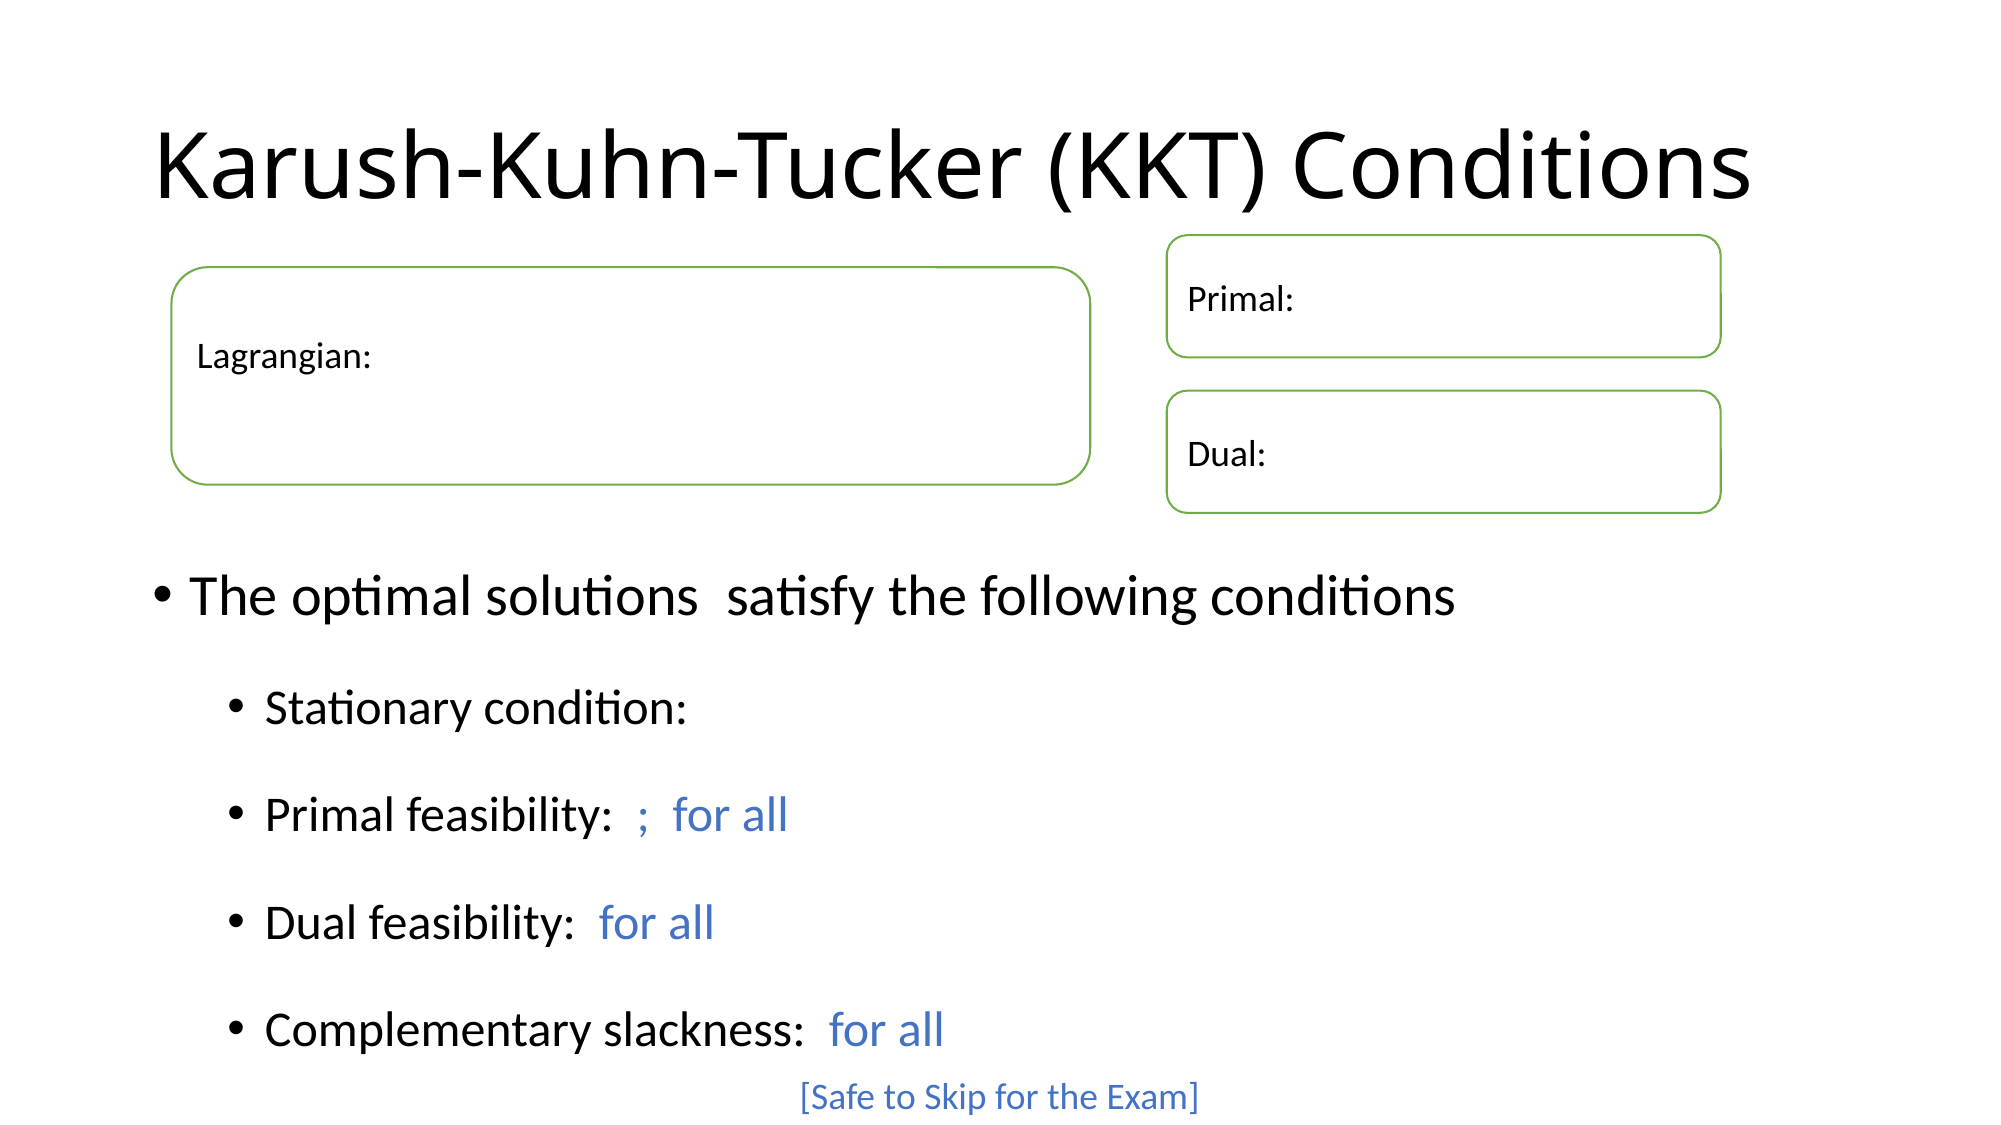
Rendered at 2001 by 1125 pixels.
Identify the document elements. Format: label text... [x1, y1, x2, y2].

title Karush-Kuhn-Tucker (KKT) Conditions [137, 59, 1863, 278]
text_box [Safe to Skip for the Exam] [784, 1064, 1216, 1125]
